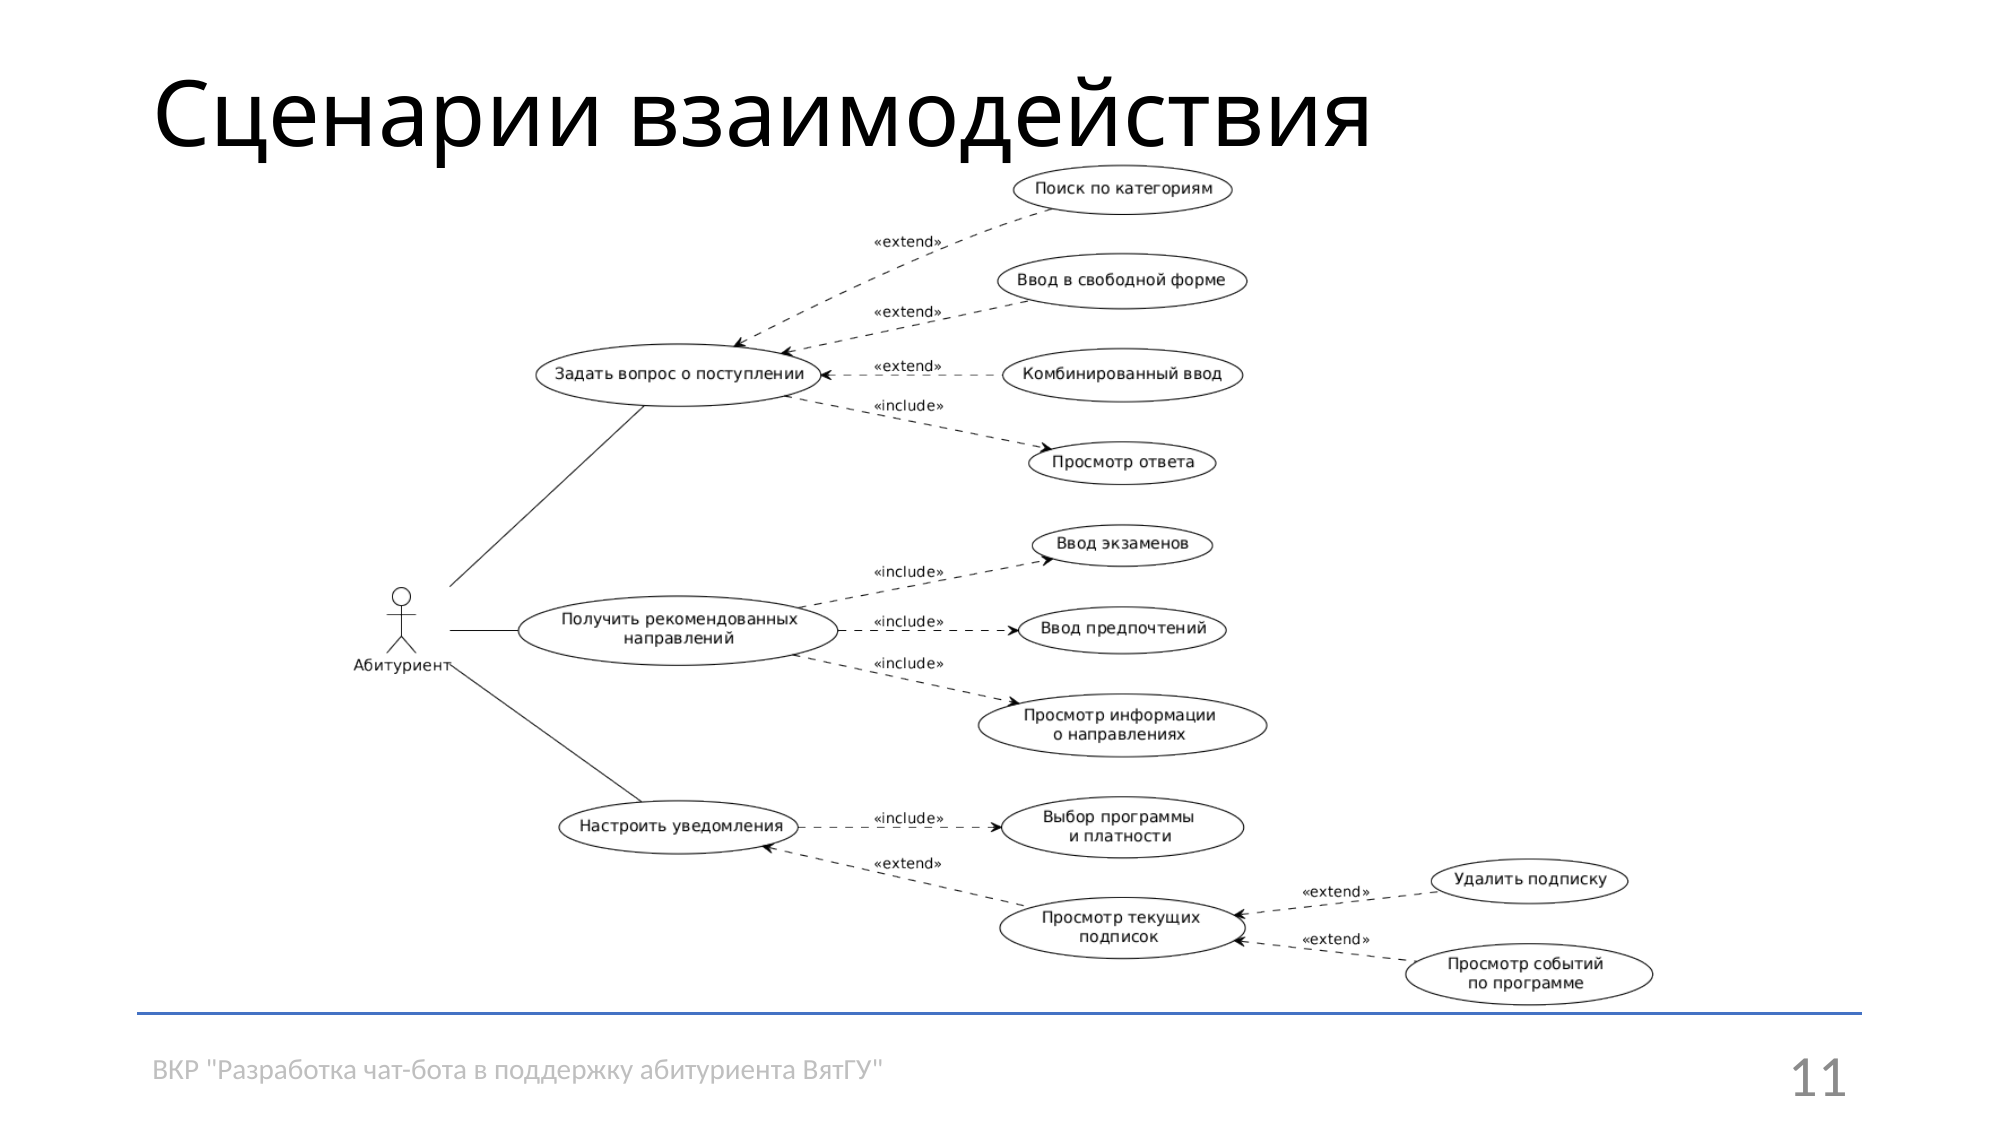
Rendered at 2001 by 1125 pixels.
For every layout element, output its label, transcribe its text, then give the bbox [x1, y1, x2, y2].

slide_number 11 [1412, 1042, 1863, 1103]
title Сценарии взаимодействия [137, 59, 1863, 278]
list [341, 153, 1659, 1011]
footer ВКР "Разработка чат-бота в поддержку абитуриента ВятГУ" [137, 1042, 1124, 1103]
